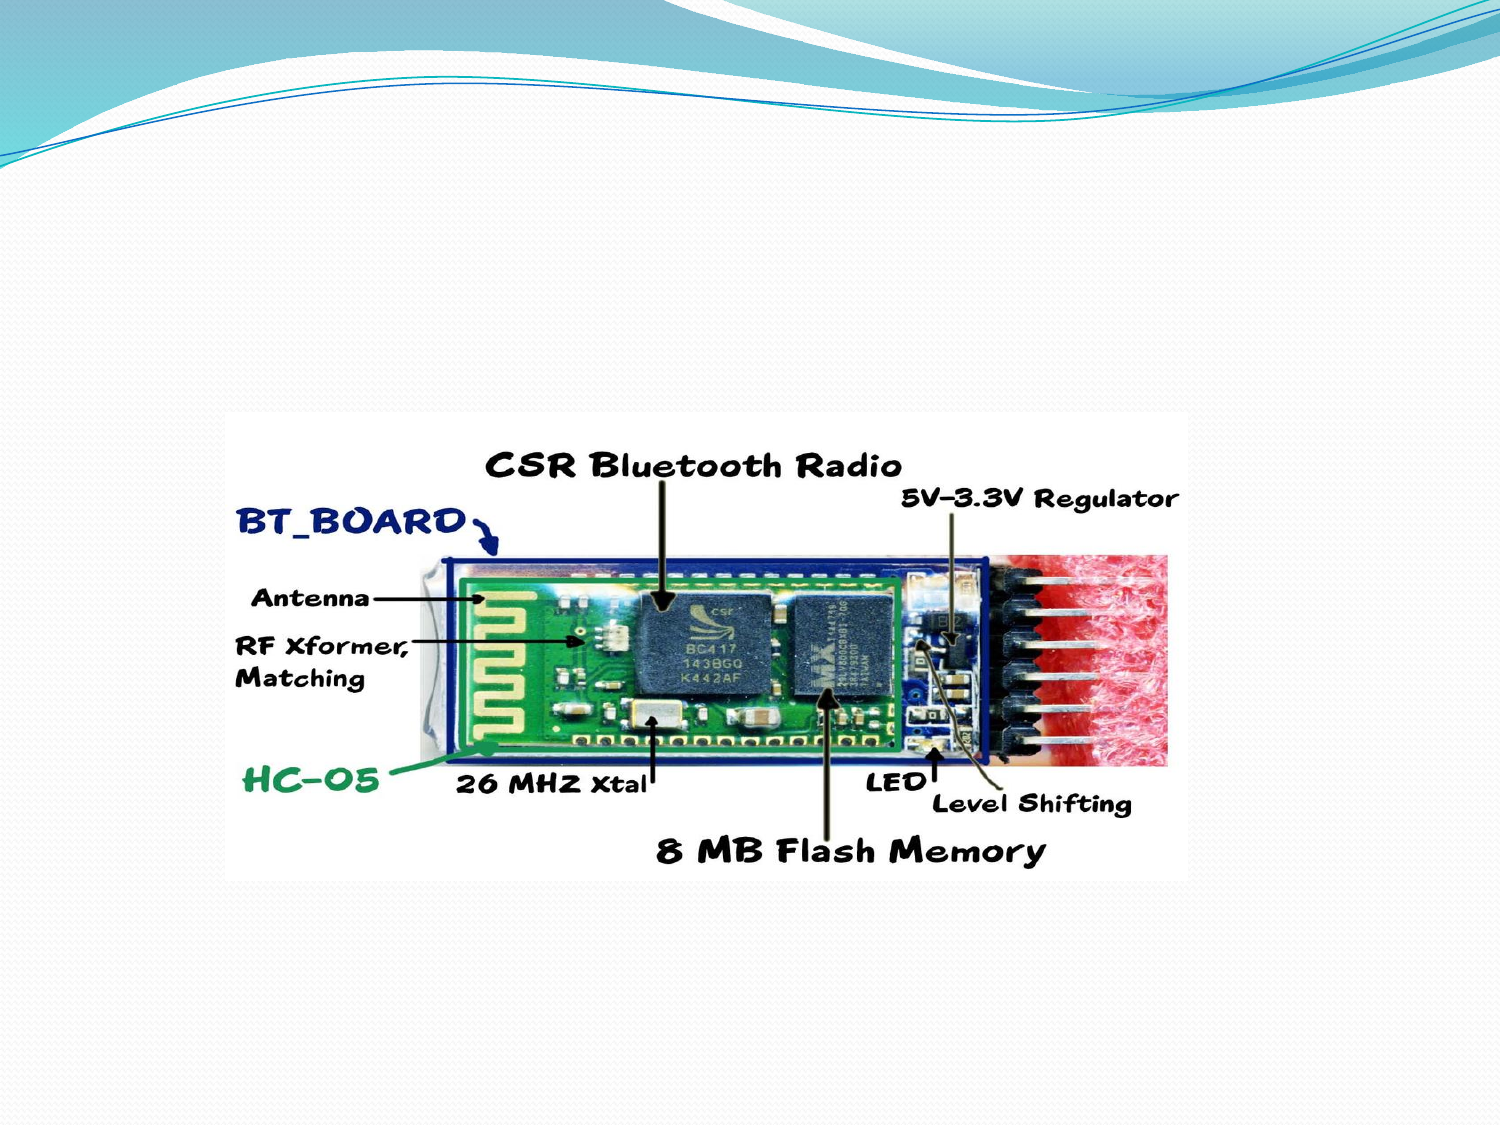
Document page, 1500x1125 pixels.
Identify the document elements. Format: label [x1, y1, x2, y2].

list [224, 412, 1188, 882]
